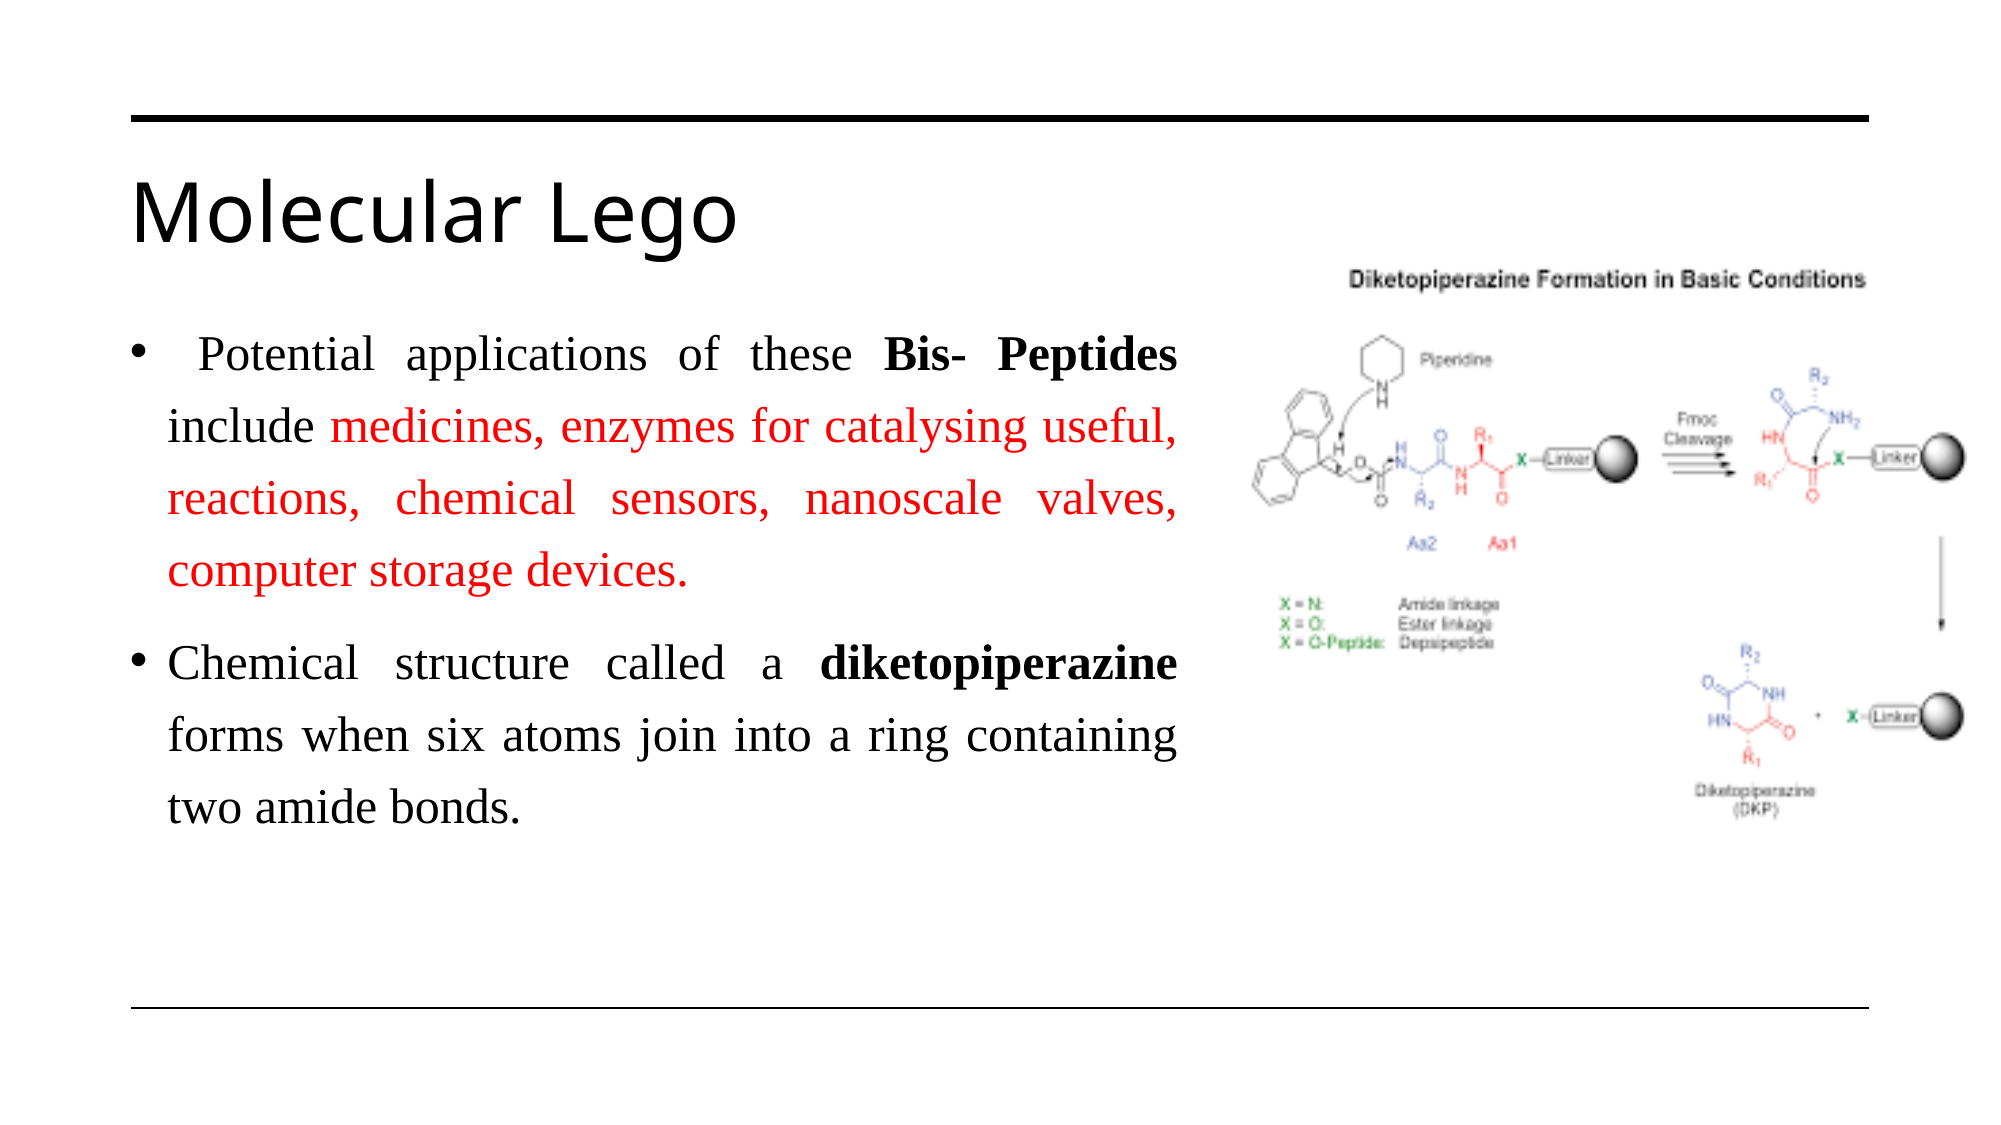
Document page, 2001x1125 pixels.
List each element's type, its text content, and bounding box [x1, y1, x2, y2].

list Potential applications of these Bis- Peptides include medicines, enzymes for catalysing useful, reactions, chemical sensors, nanoscale valves, computer storage devices. Chemical structure called a diketopiperazine forms when six atoms join into a ring containing two amide bonds. [114, 300, 1194, 967]
title Molecular Lego [114, 151, 1869, 377]
picture [1249, 262, 1970, 824]
